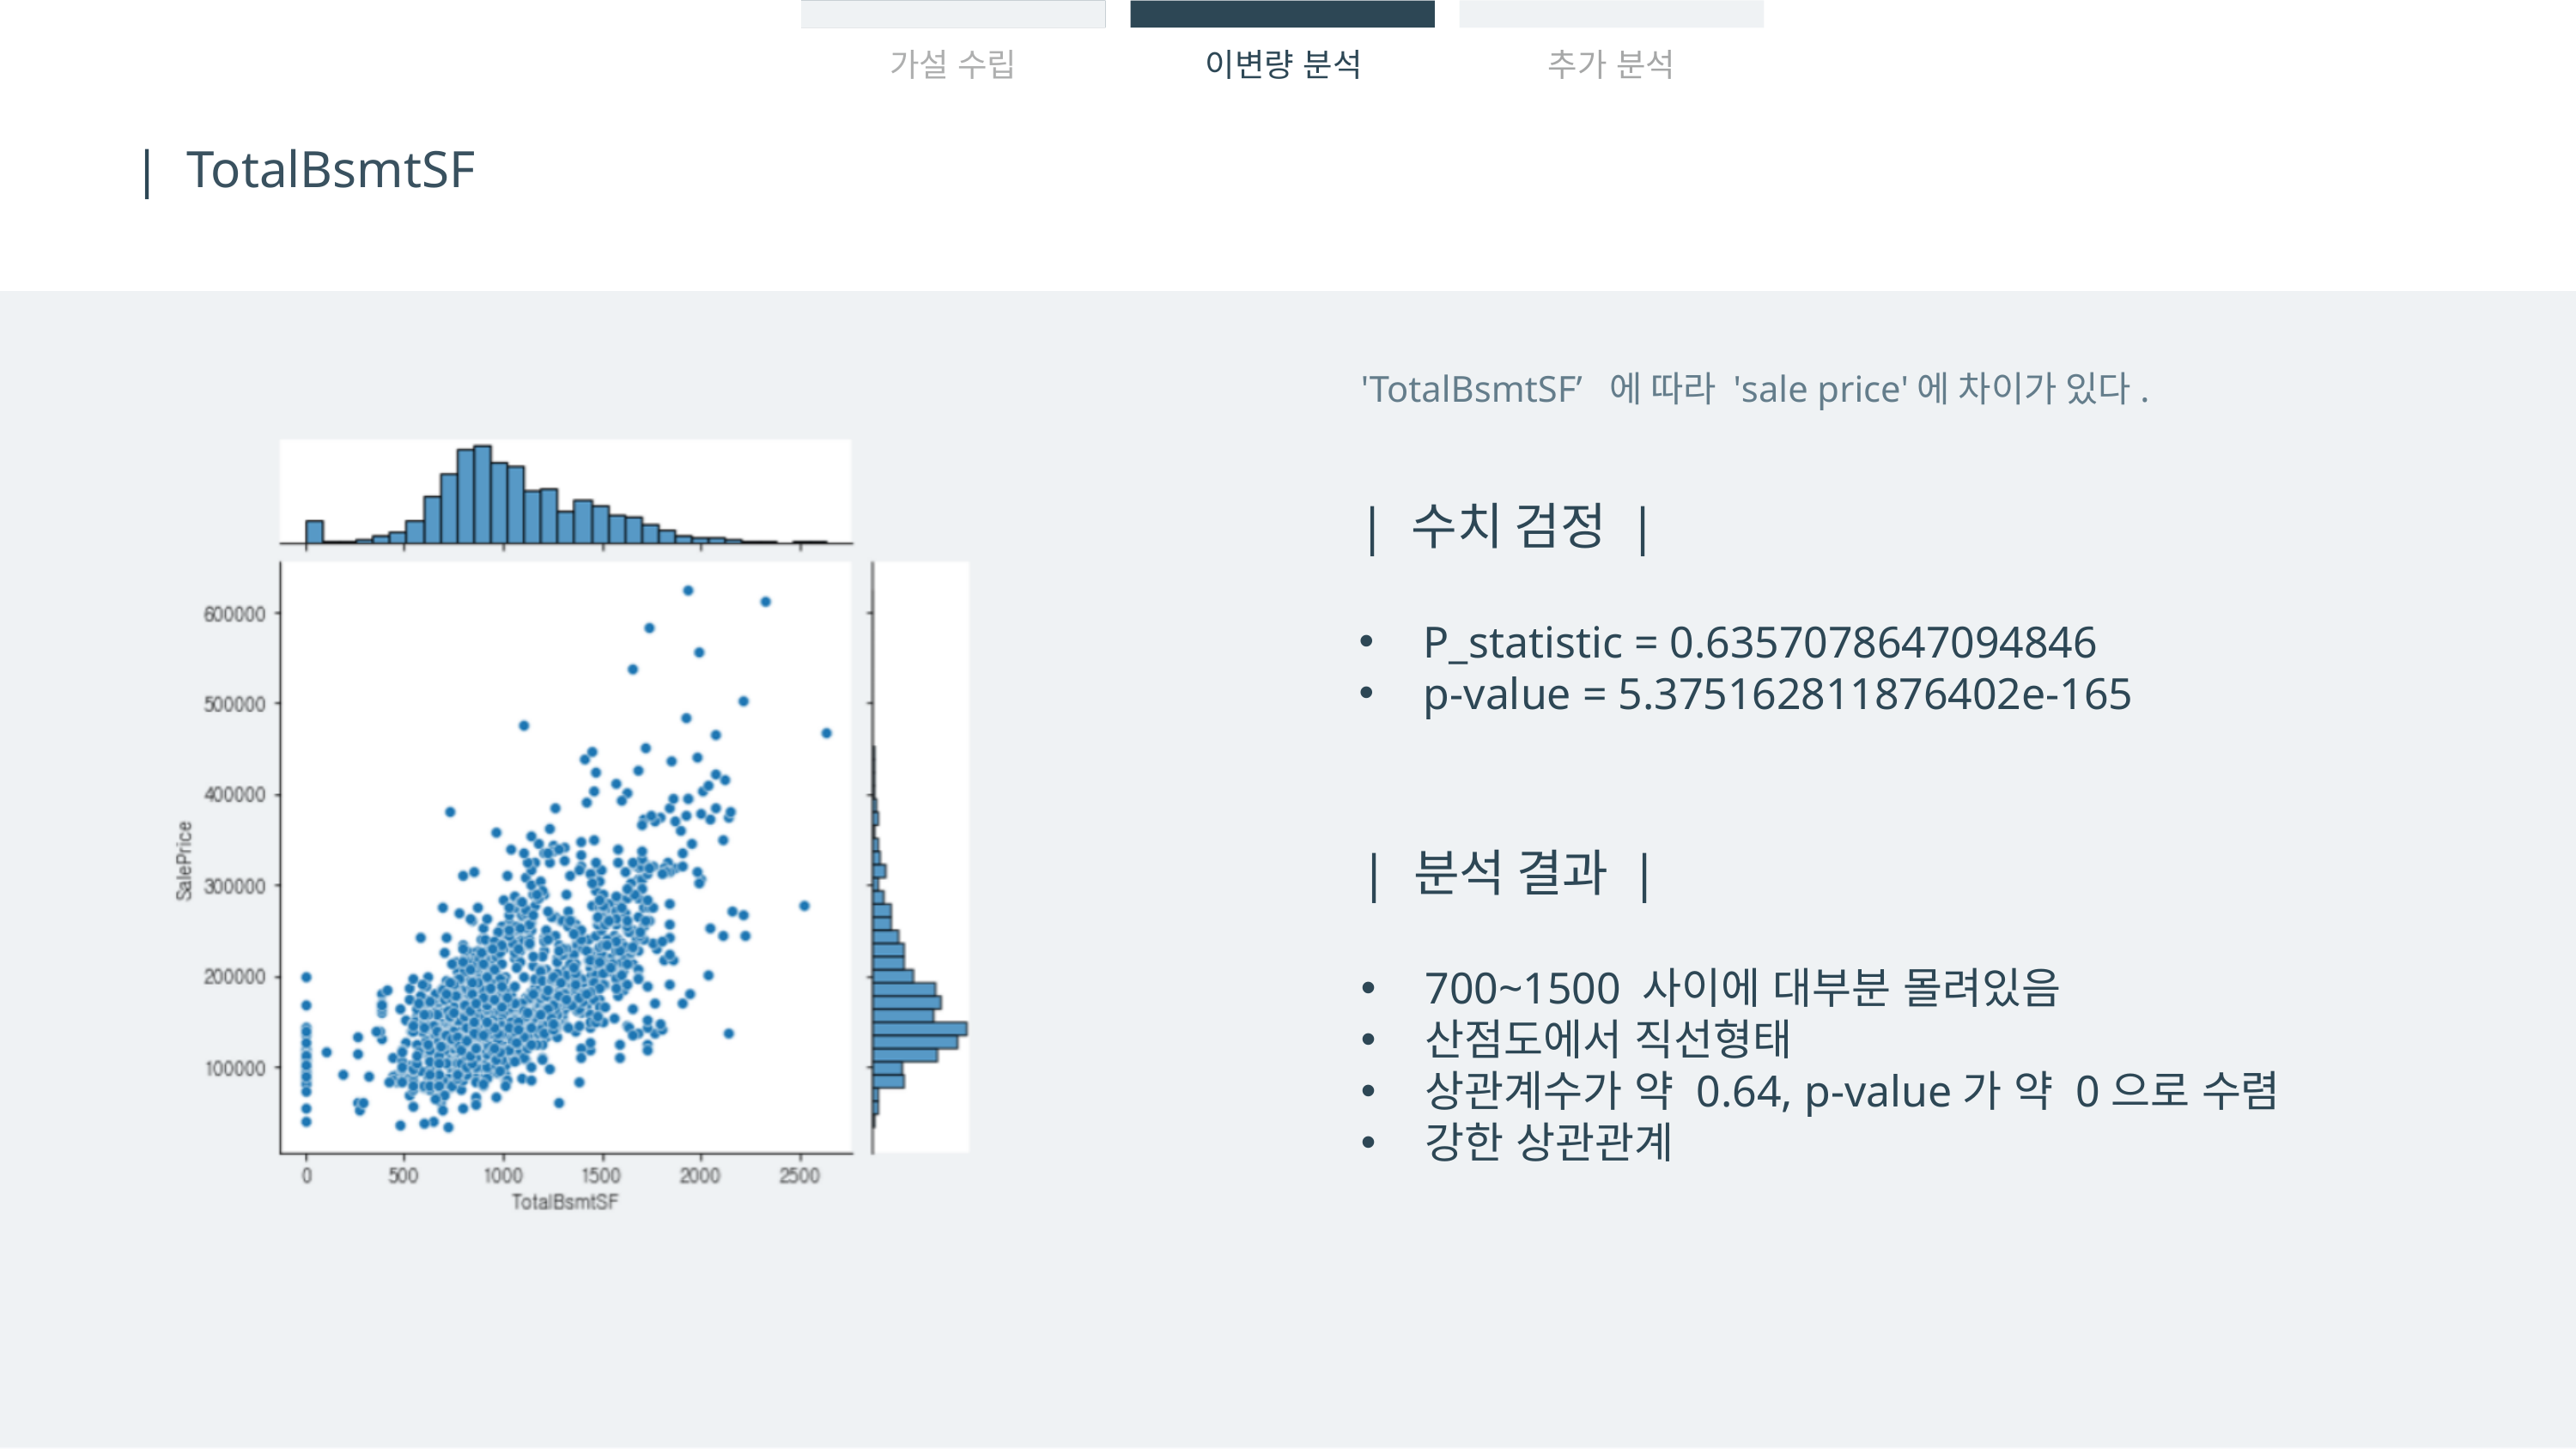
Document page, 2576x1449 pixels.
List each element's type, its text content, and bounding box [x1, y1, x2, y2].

picture [0, 291, 2576, 1449]
text_box | TotalBsmtSF [120, 130, 601, 204]
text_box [800, 0, 1765, 91]
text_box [120, 415, 990, 1228]
